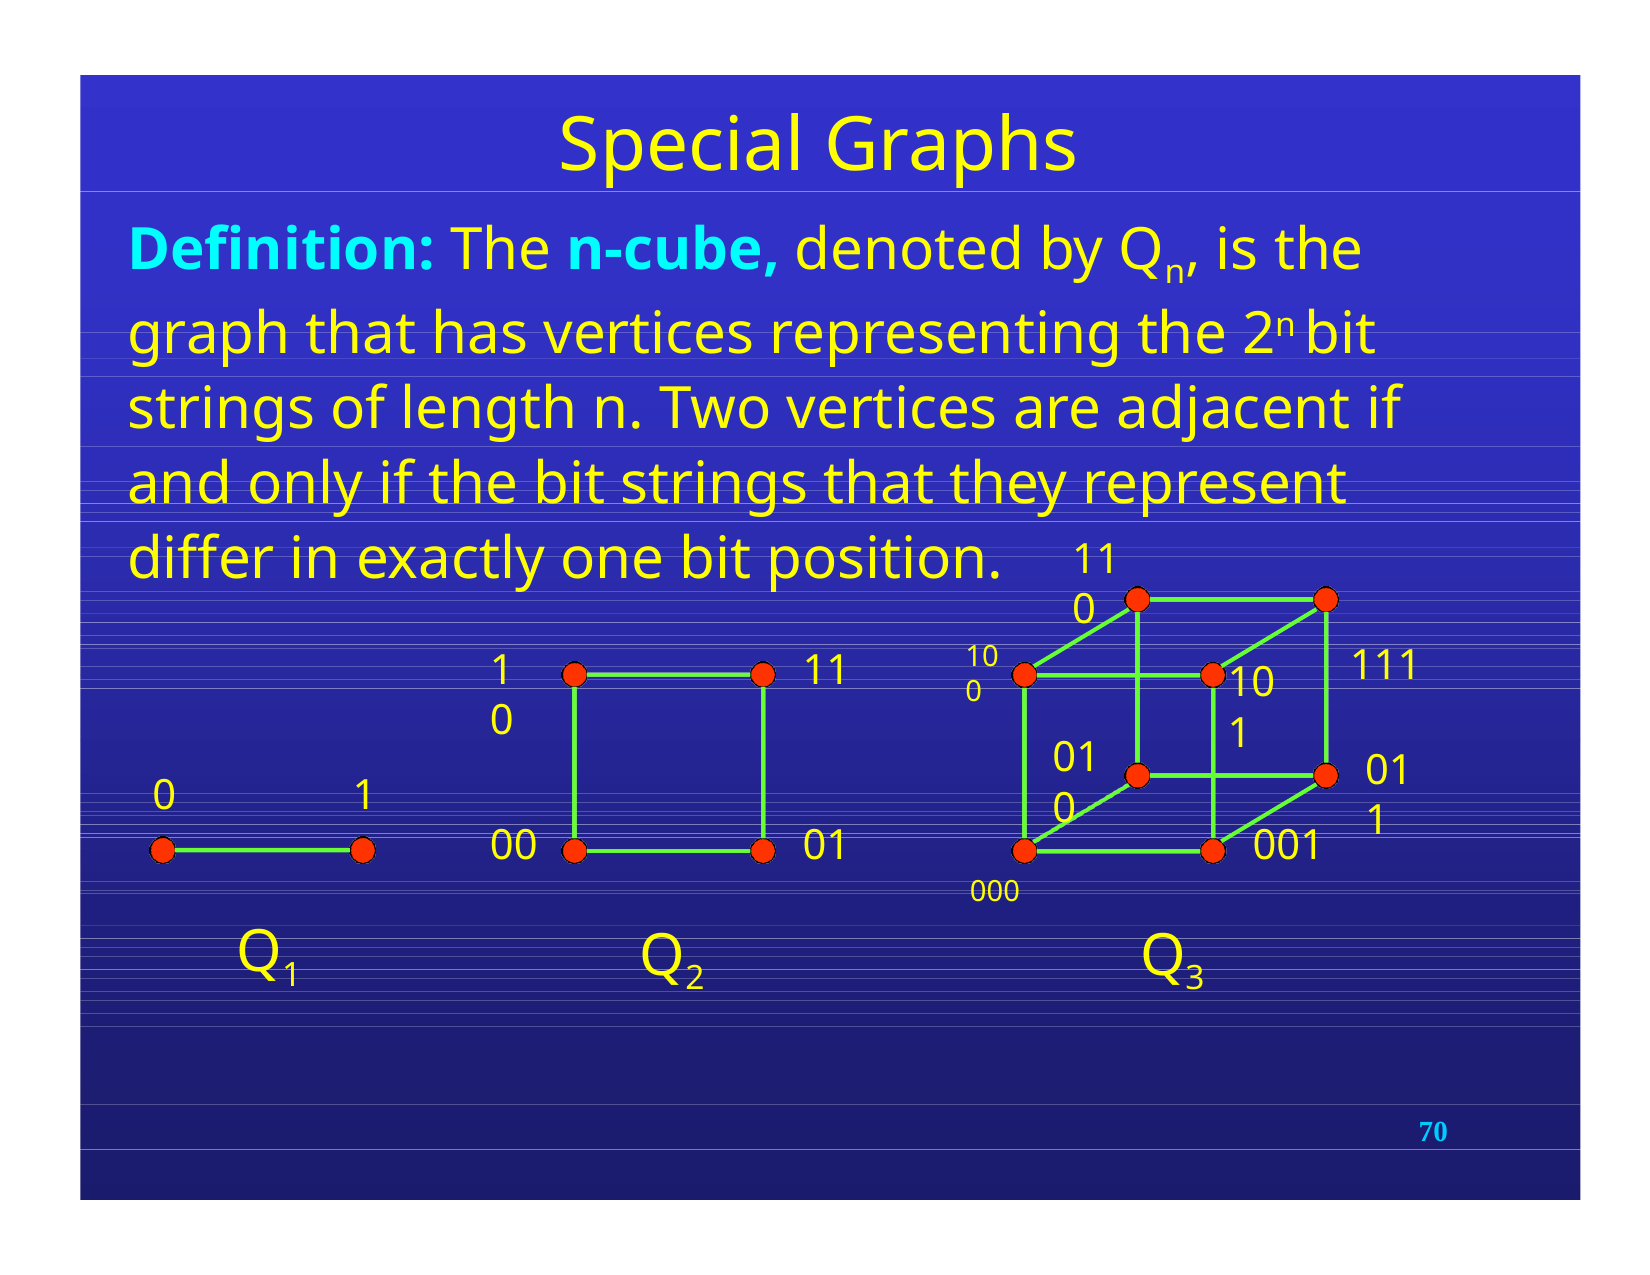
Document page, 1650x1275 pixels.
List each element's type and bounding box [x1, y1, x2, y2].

text_box [80, 74, 1581, 1201]
text_box [149, 586, 1339, 864]
